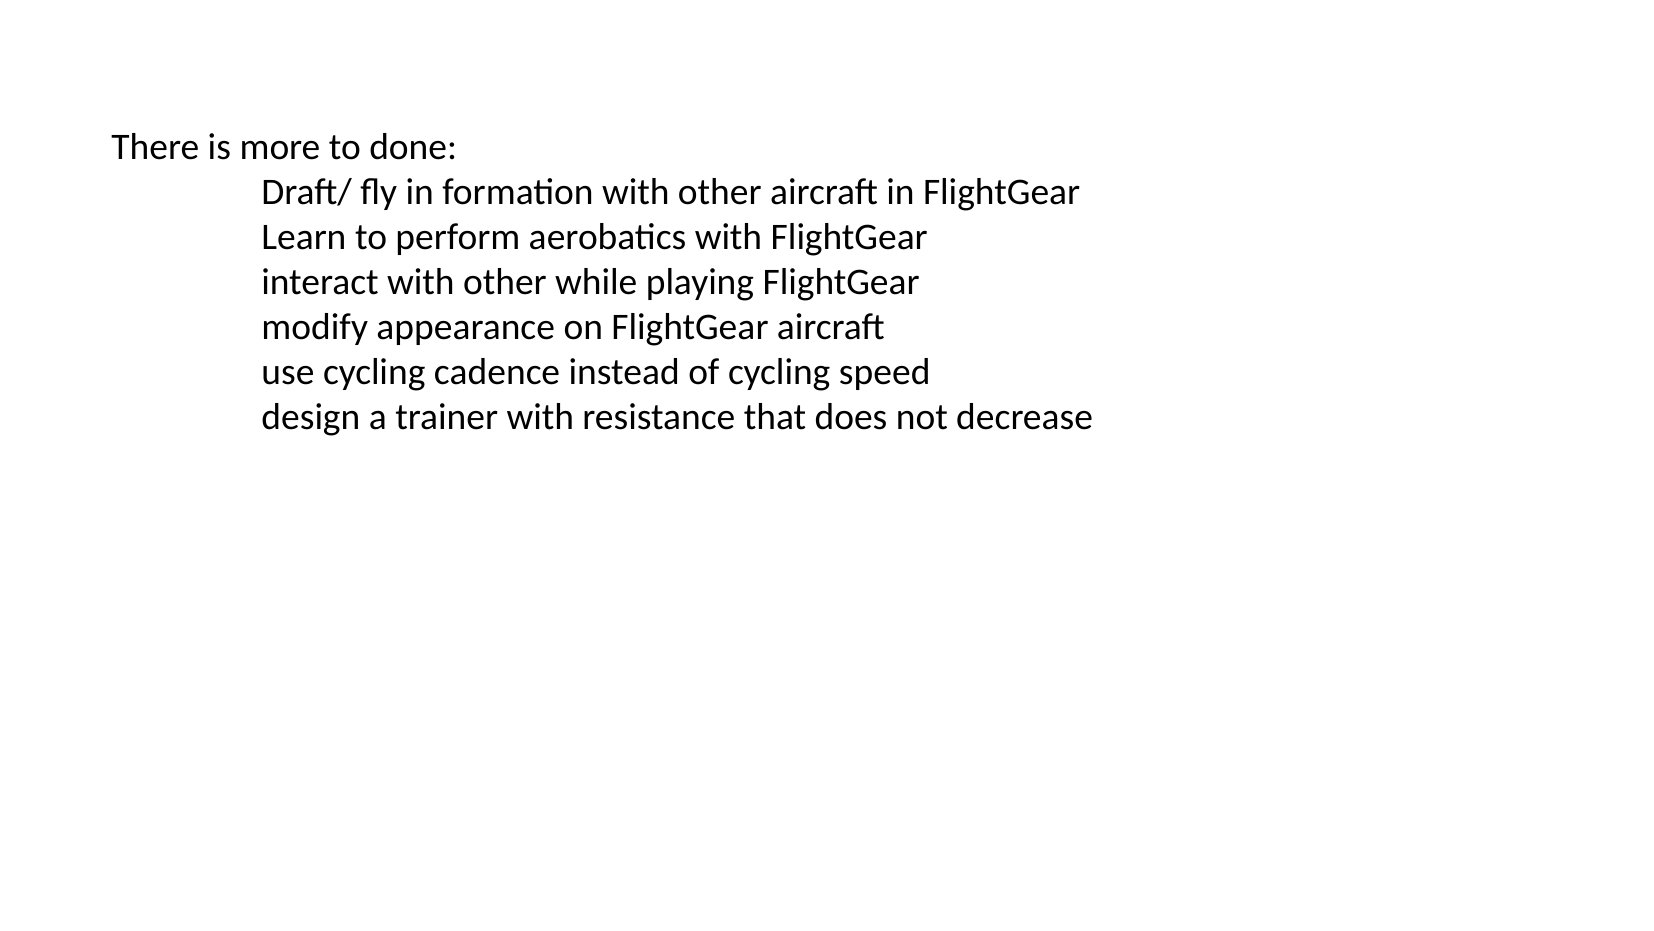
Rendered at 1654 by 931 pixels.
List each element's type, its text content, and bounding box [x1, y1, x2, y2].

text_box There is more to done: Draft/ fly in formation with other aircraft in FlightGear Learn to perform aerobatics with FlightGear interact with other while playing FlightGear modify appearance on FlightGear aircraft use cycling cadence instead of cycling speed design a trainer with resistance that does not decrease [96, 115, 1110, 490]
